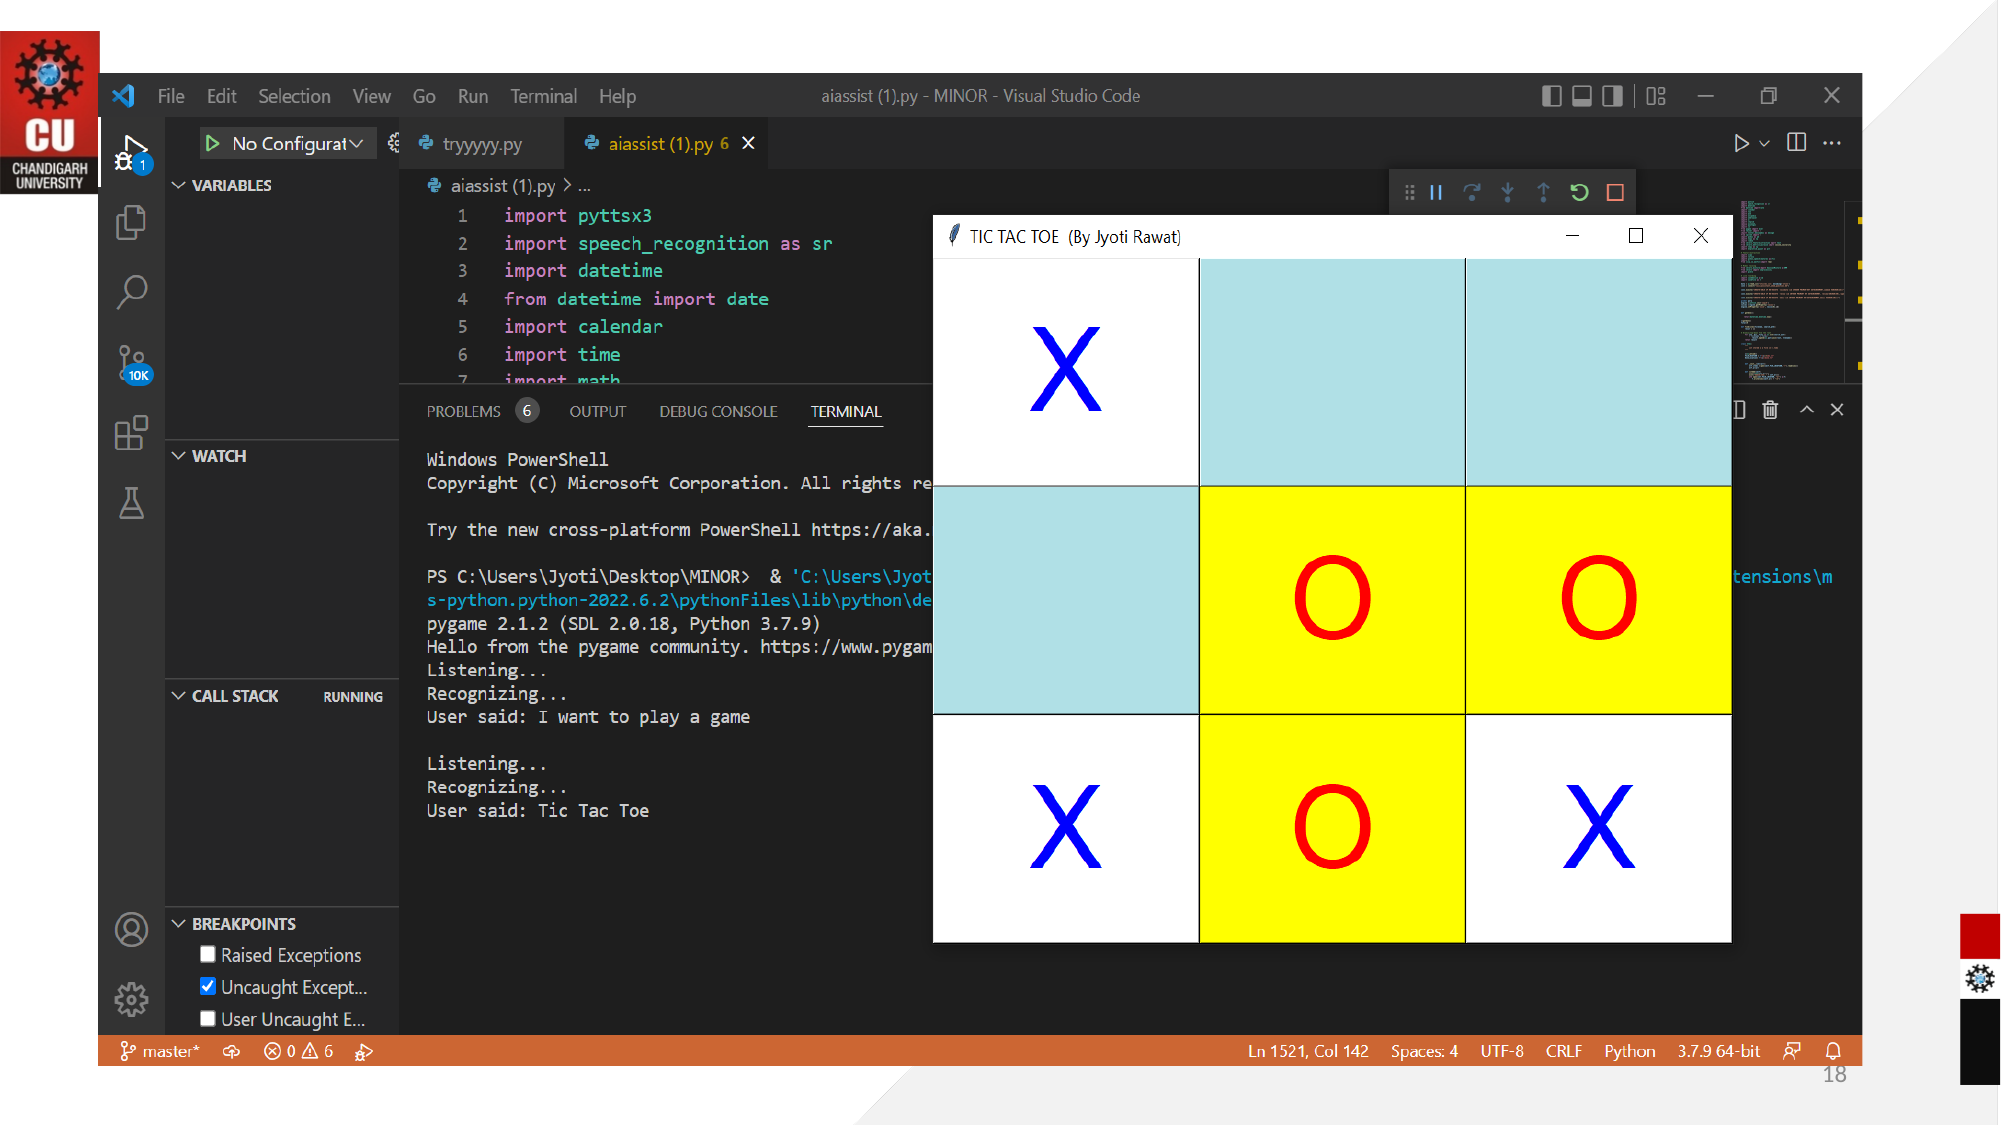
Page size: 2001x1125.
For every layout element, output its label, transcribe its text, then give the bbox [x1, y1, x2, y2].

slide_number 18 [1412, 1066, 1863, 1103]
picture [0, 0, 2001, 1125]
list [97, 73, 1863, 1066]
